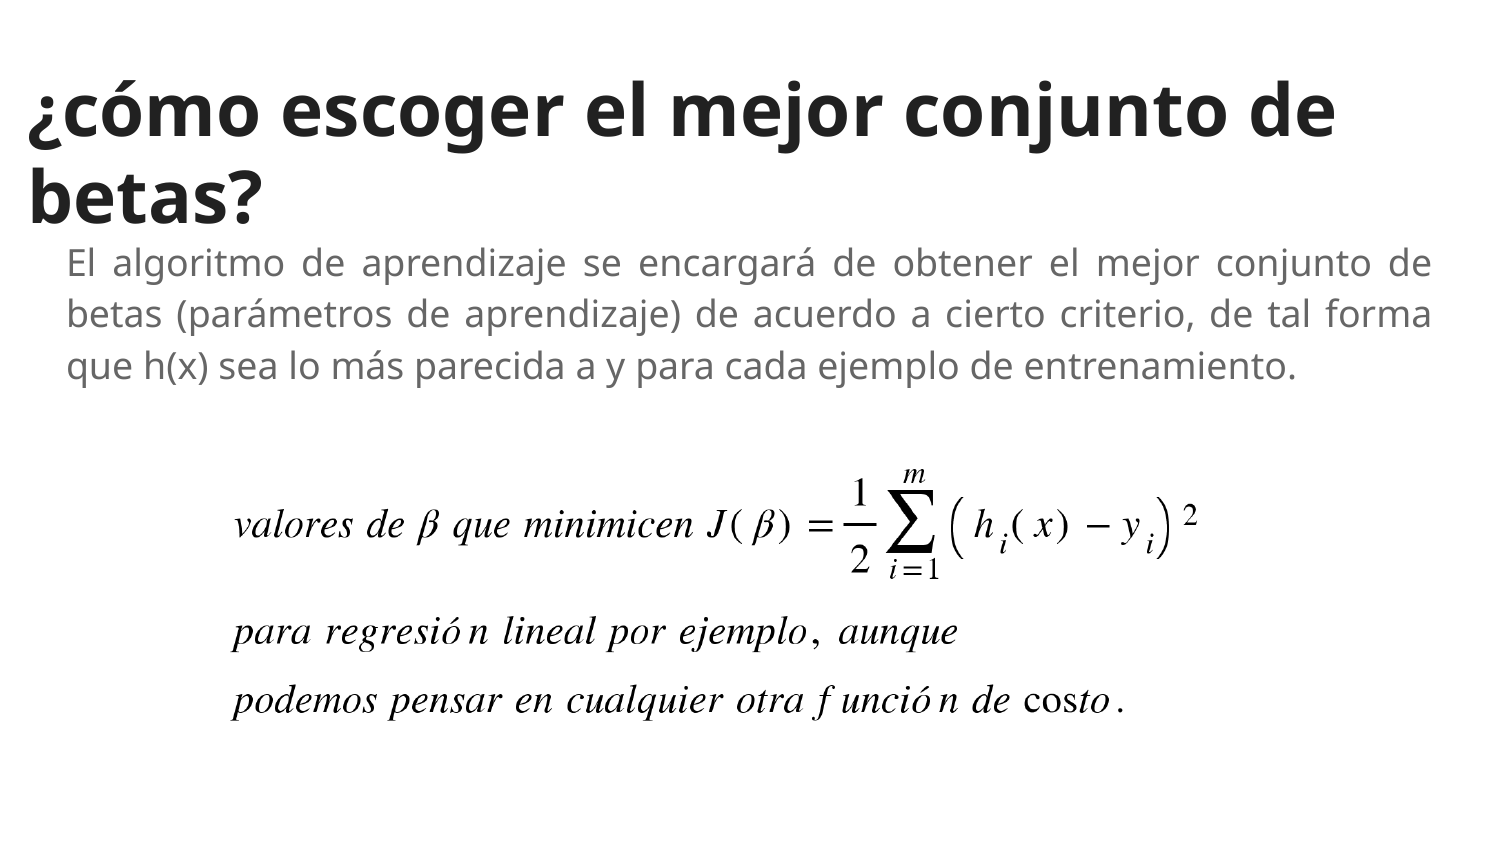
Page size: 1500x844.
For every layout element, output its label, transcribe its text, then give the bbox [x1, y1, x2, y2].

title ¿cómo escoger el mejor conjunto de betas? [12, 48, 1411, 180]
picture [229, 469, 1198, 721]
list El algoritmo de aprendizaje se encargará de obtener el mejor conjunto de betas (parámetros de aprendizaje) de acuerdo a cierto criterio, de tal forma que h(x) sea lo más parecida a y para cada ejemplo de entrenamiento. [51, 216, 1449, 569]
